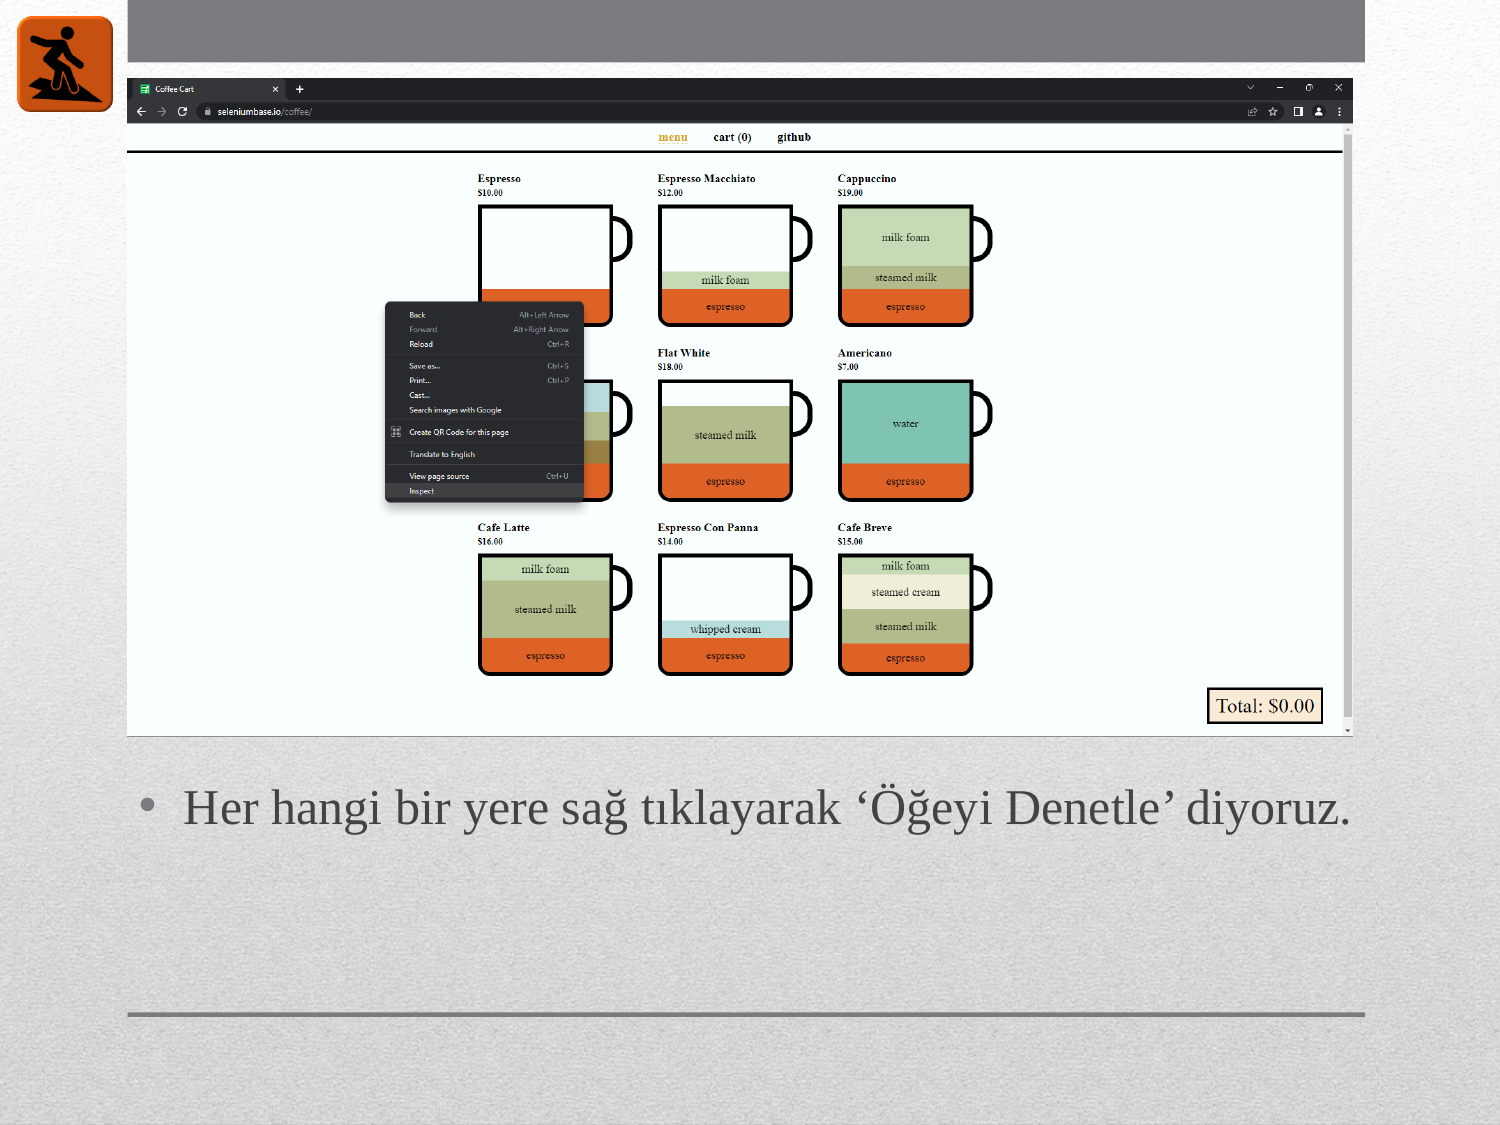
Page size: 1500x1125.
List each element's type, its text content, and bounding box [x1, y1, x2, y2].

picture [126, 77, 1354, 738]
list Her hangi bir yere sağ tıklayarak ‘Öğeyi Denetle’ diyoruz. [123, 763, 1376, 846]
picture [16, 16, 113, 113]
